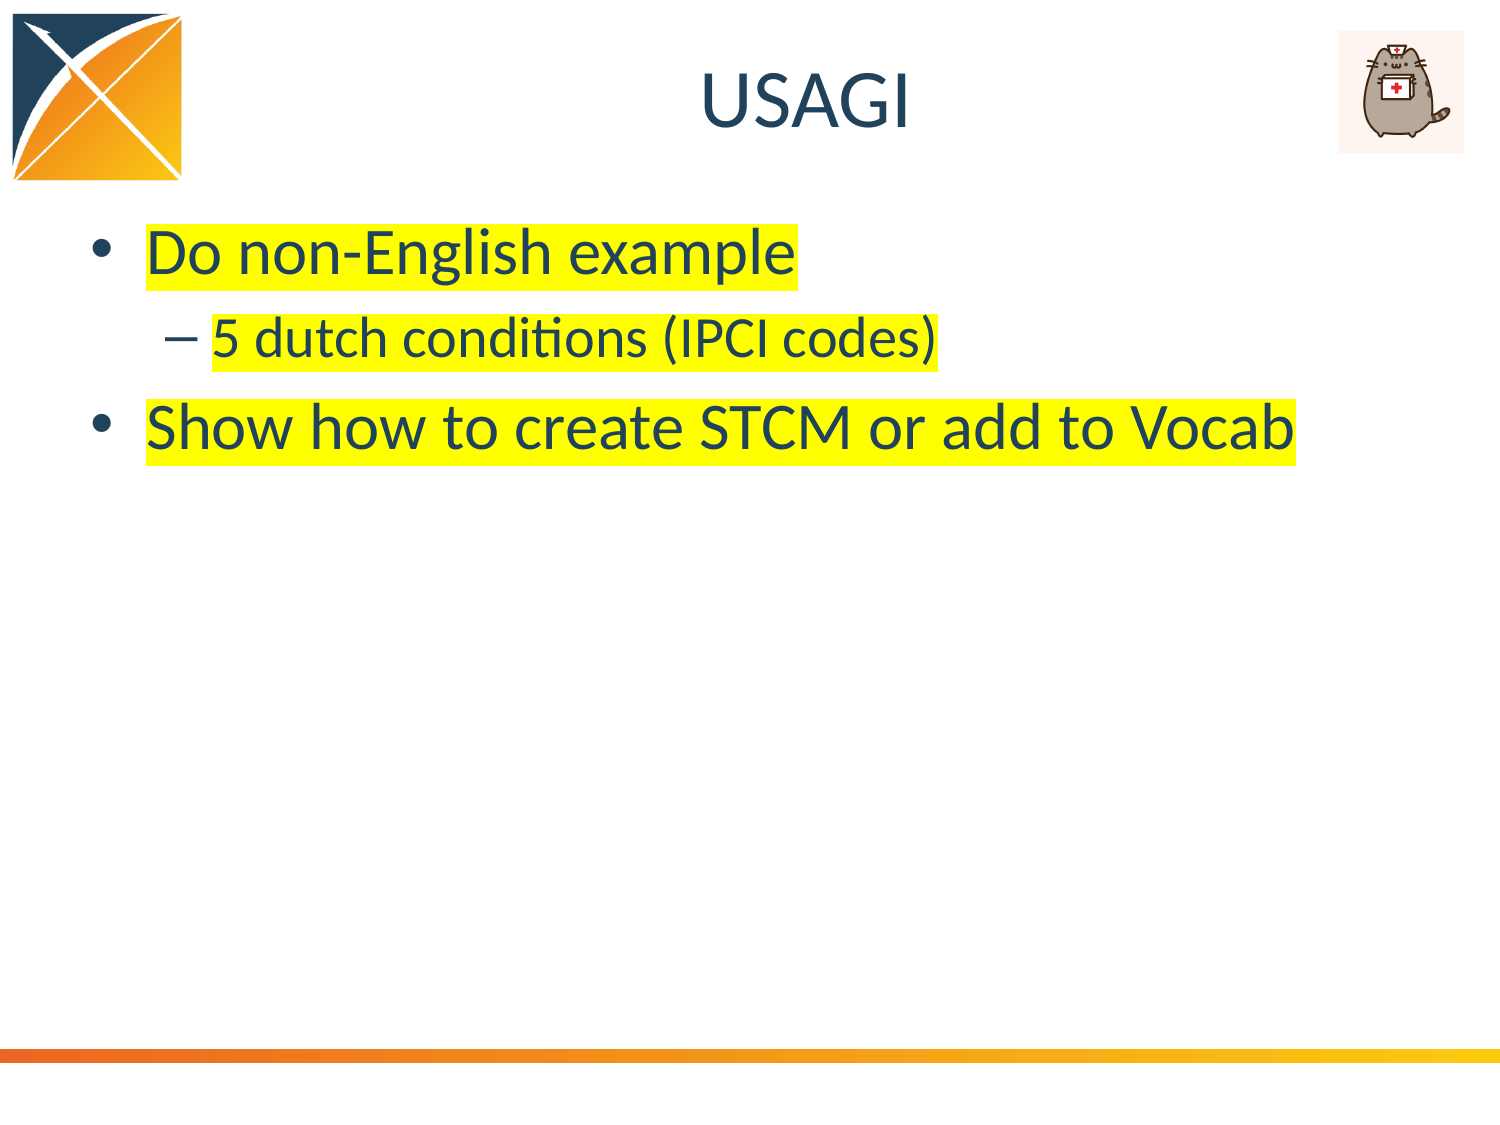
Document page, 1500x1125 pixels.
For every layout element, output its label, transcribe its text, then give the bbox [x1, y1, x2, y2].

picture [1337, 30, 1464, 153]
title USAGI [187, 24, 1425, 163]
picture [0, 0, 206, 200]
list Do non-English example 5 dutch conditions (IPCI codes) Show how to create STCM or add to Vocab [75, 200, 1425, 1005]
